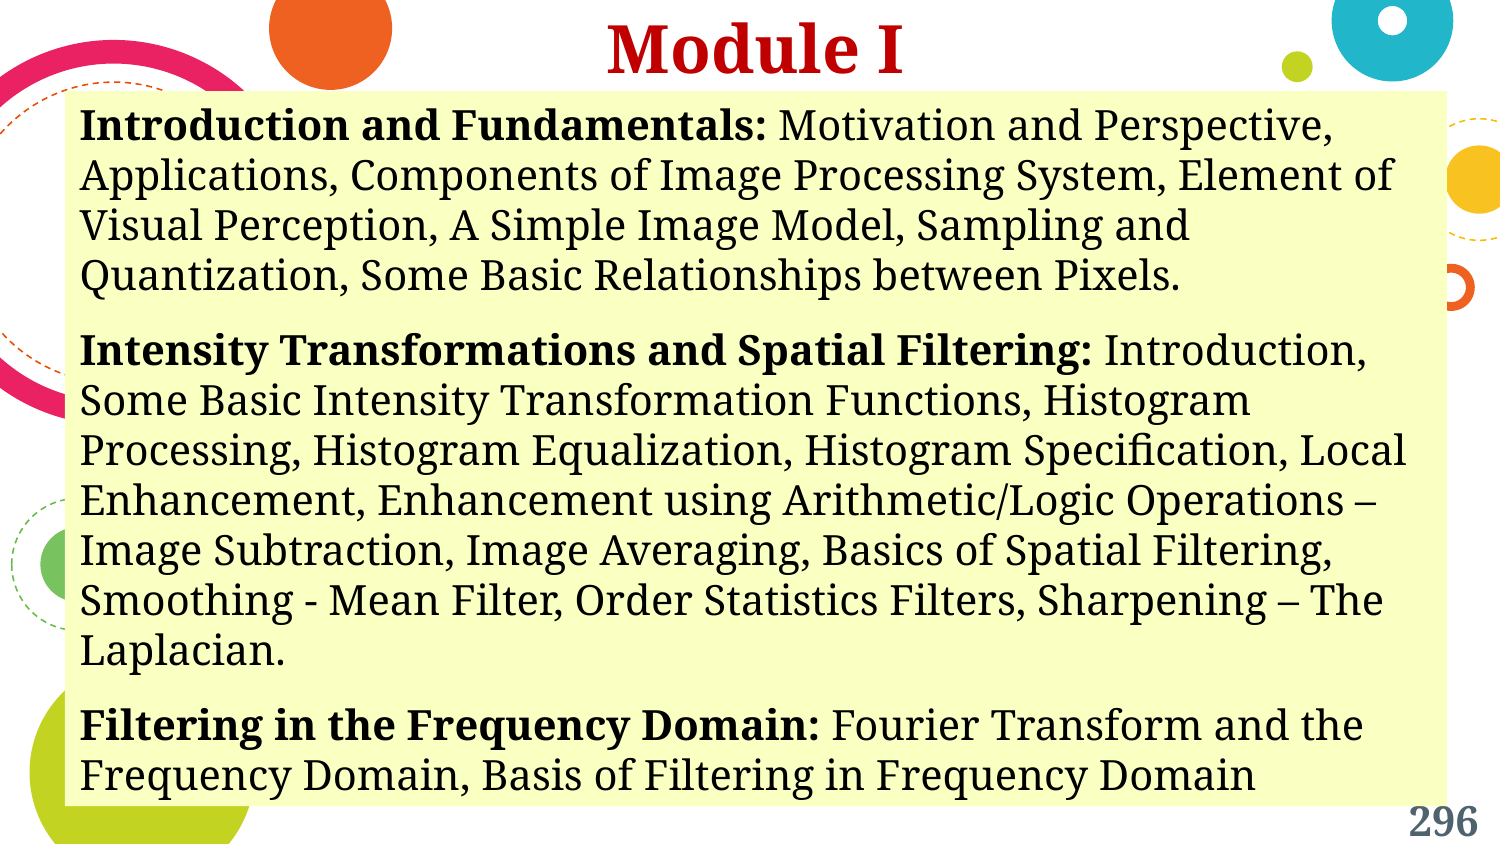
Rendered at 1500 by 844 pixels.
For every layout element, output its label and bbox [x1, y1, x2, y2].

text_box [64, 0, 1447, 807]
slide_number [1387, 779, 1494, 844]
